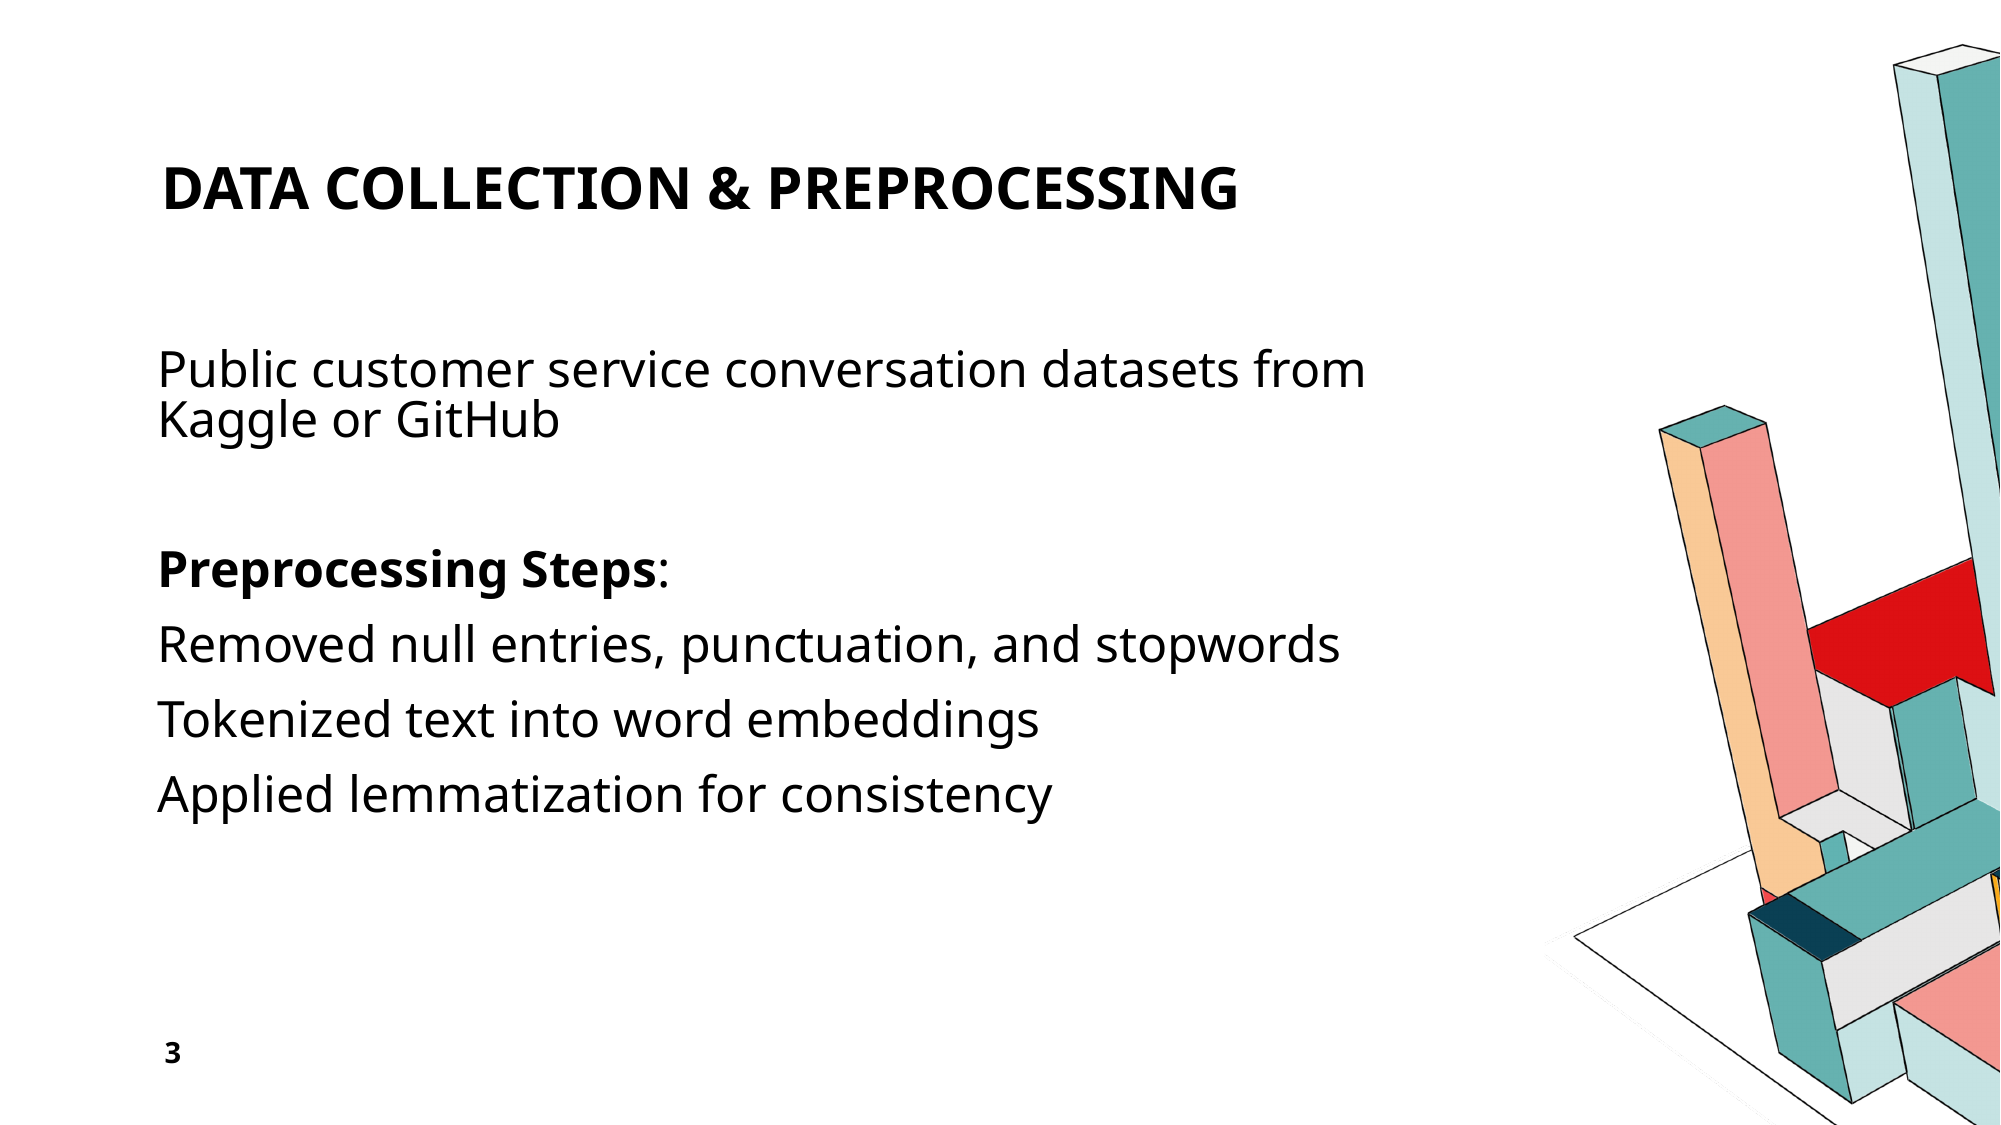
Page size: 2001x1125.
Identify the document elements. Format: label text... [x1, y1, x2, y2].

list Public customer service conversation datasets from Kaggle or GitHub Preprocessing Steps: Removed null entries, punctuation, and stopwords Tokenized text into word embeddings Applied lemmatization for consistency [142, 339, 1508, 913]
title Data Collection & Preprocessing [146, 11, 1508, 230]
picture [1544, 43, 2000, 1125]
slide_number 3 [149, 1024, 588, 1085]
